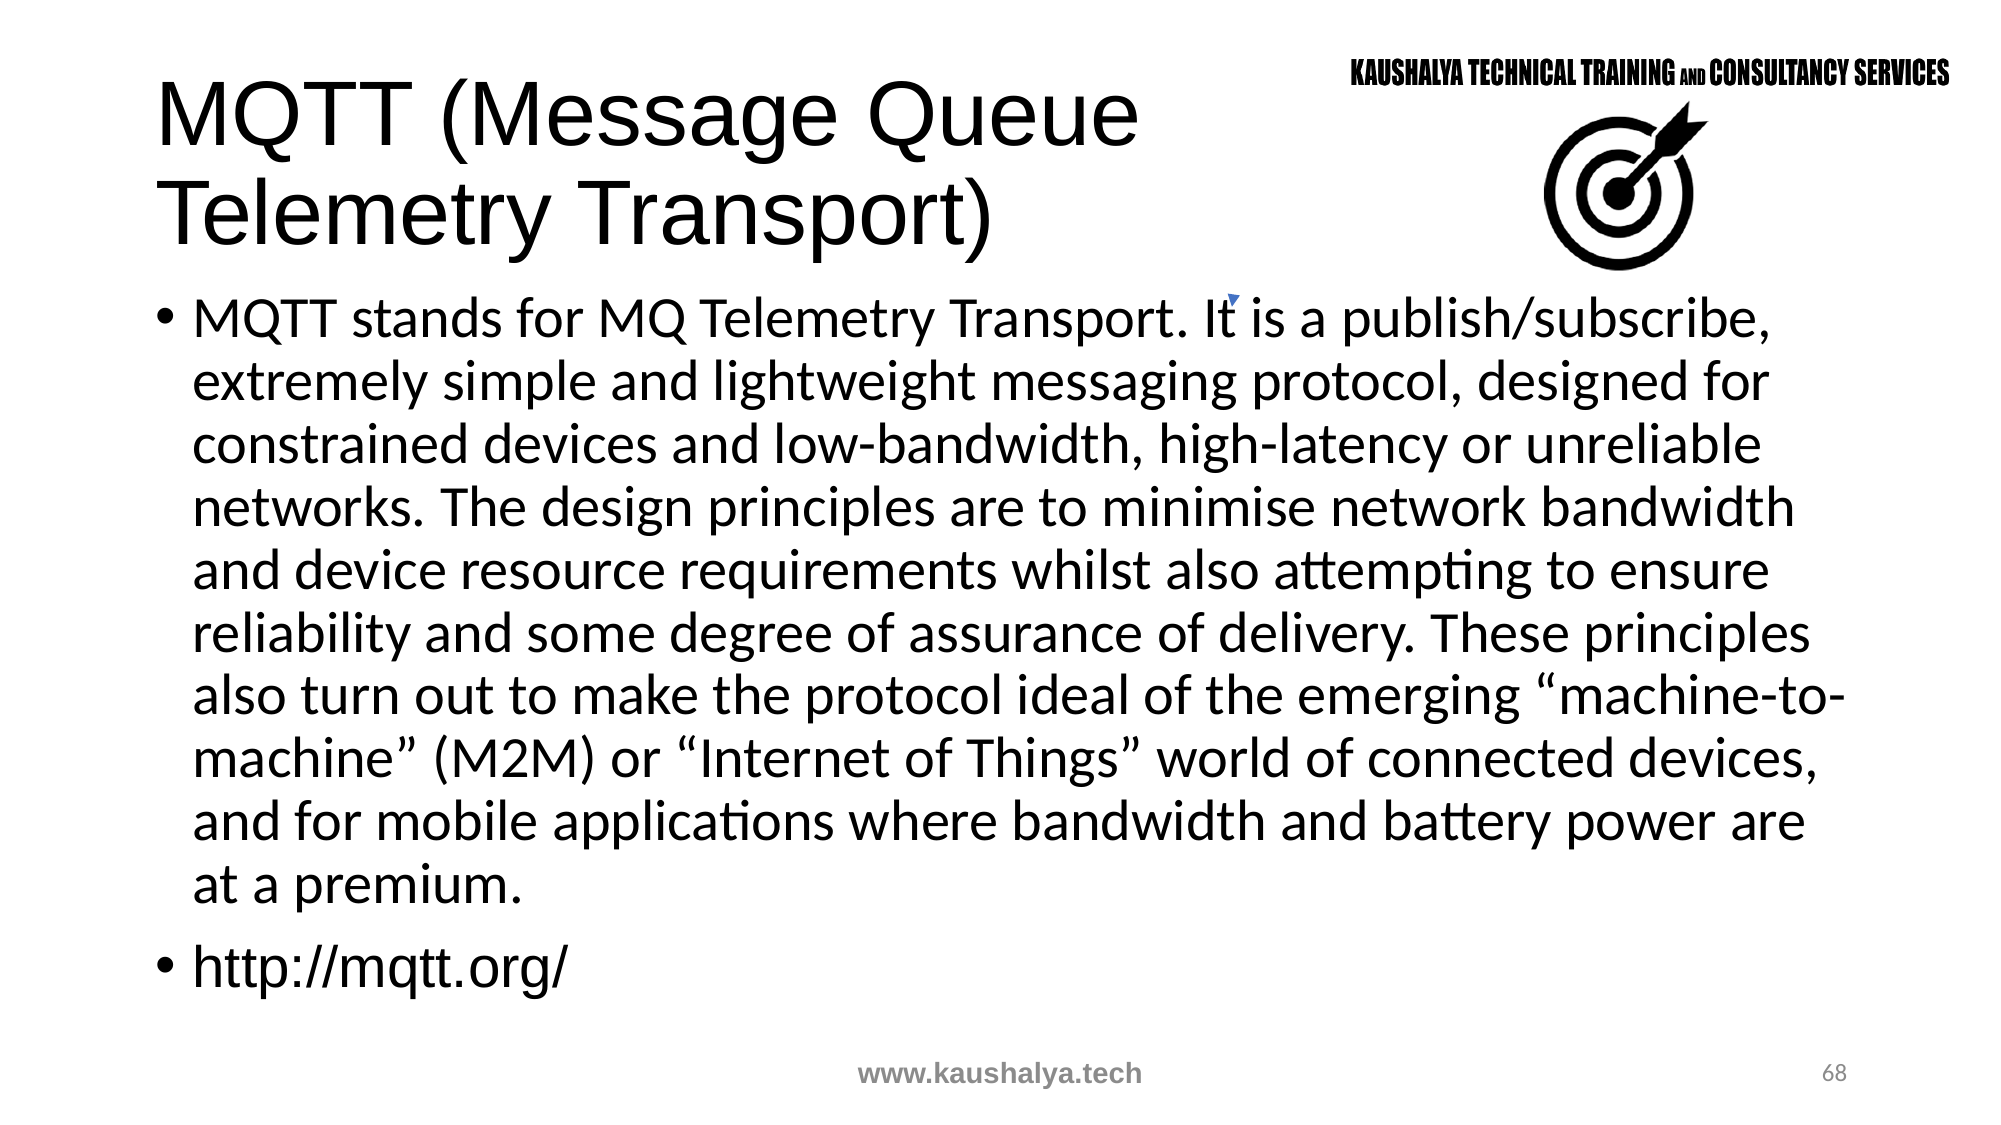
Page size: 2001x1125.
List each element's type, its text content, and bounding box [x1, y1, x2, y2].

footer www.kaushalya.tech [663, 1041, 1338, 1103]
picture [1320, 33, 1976, 280]
title MQTT (Message Queue Telemetry Transport) [140, 53, 1320, 278]
list MQTT stands for MQ Telemetry Transport. It is a publish/subscribe, extremely simple and lightweight messaging protocol, designed for constrained devices and low-bandwidth, high-latency or unreliable networks. The design principles are to minimise network bandwidth and device resource requirements whilst also attempting to ensure reliability and some degree of assurance of delivery. These principles also turn out to make the protocol ideal of the emerging “machine-to-machine” (M2M) or “Internet of Things” world of connected devices, and for mobile applications where bandwidth and battery power are at a premium. http://mqtt.org/ [140, 280, 1863, 1014]
slide_number 68 [1413, 1041, 1863, 1103]
